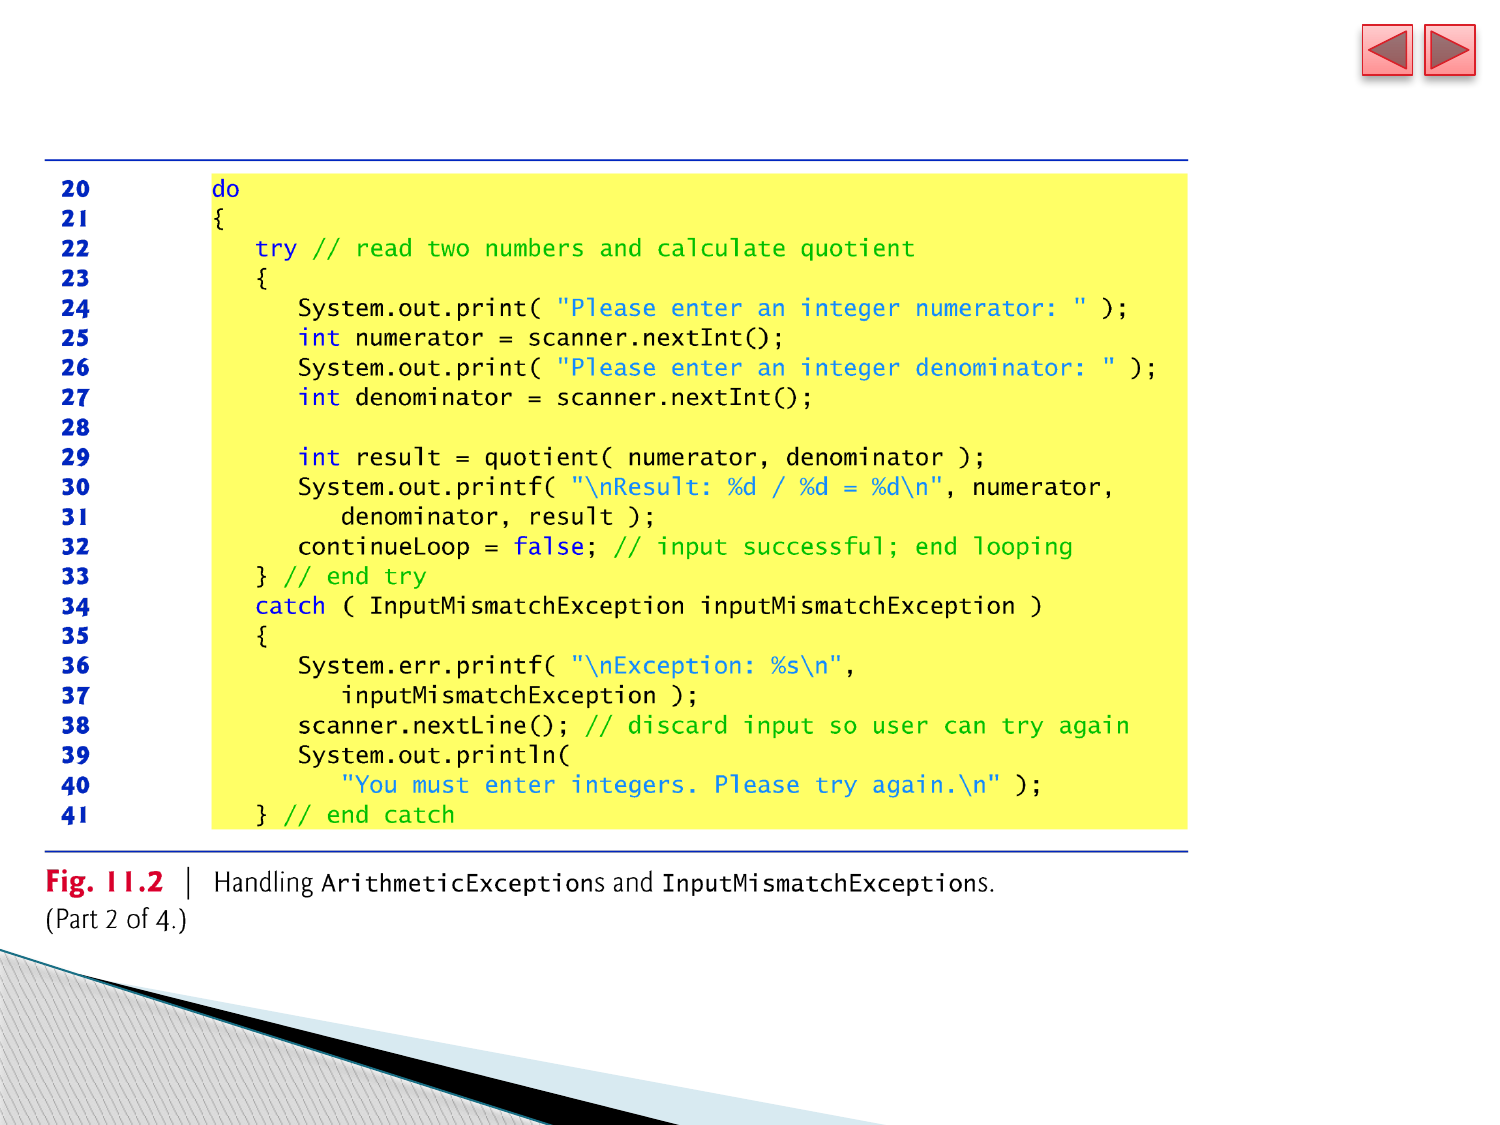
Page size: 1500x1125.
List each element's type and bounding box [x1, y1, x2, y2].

picture [0, 106, 1500, 1018]
